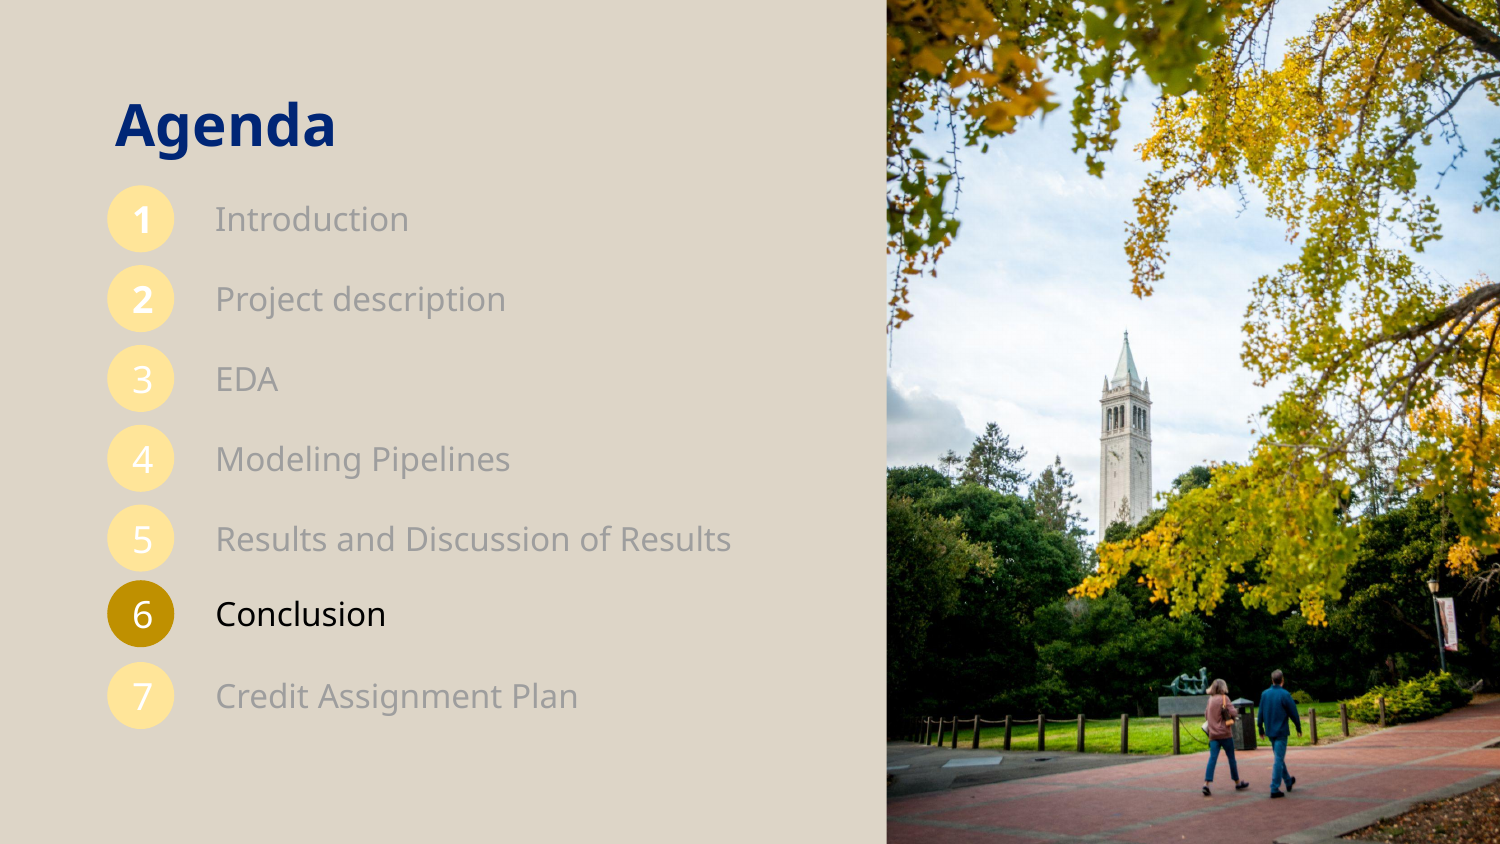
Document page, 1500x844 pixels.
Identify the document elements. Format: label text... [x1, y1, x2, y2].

text_box 2 [107, 265, 175, 333]
text_box Modeling Pipelines [200, 422, 615, 493]
text_box Credit Assignment Plan [200, 660, 814, 730]
title Agenda [100, 72, 629, 167]
text_box 1 [107, 185, 175, 253]
text_box Introduction [200, 183, 615, 254]
text_box 5 [107, 504, 175, 572]
picture [886, 0, 1500, 844]
text_box 4 [107, 424, 175, 492]
text_box 7 [107, 662, 175, 730]
text_box EDA [200, 343, 615, 413]
text_box Results and Discussion of Results [200, 502, 814, 573]
text_box 6 [107, 580, 175, 648]
text_box Conclusion [200, 578, 814, 649]
text_box Project description [200, 263, 615, 334]
text_box 3 [107, 344, 175, 412]
